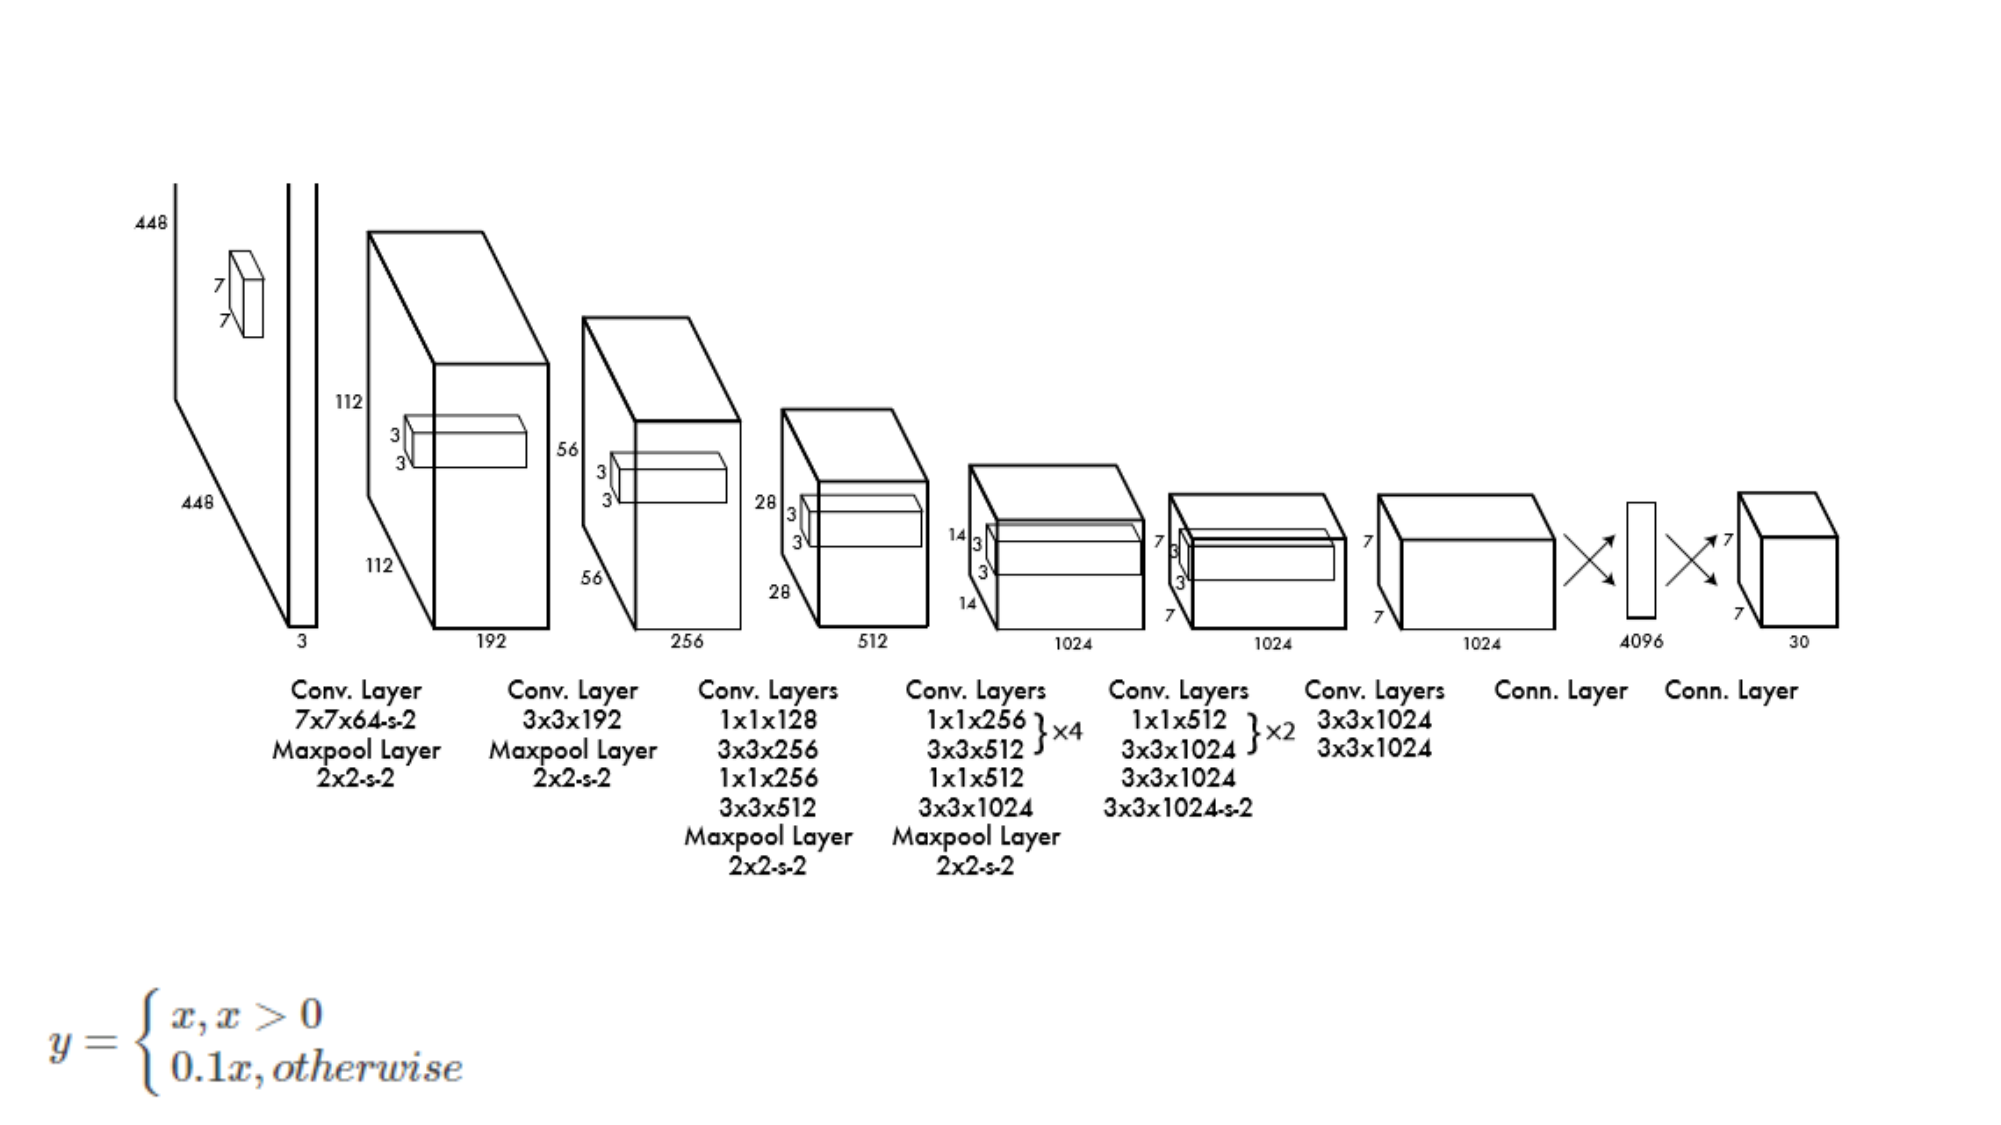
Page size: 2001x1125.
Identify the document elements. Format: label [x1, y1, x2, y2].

picture [0, 94, 2000, 905]
picture [0, 961, 508, 1125]
